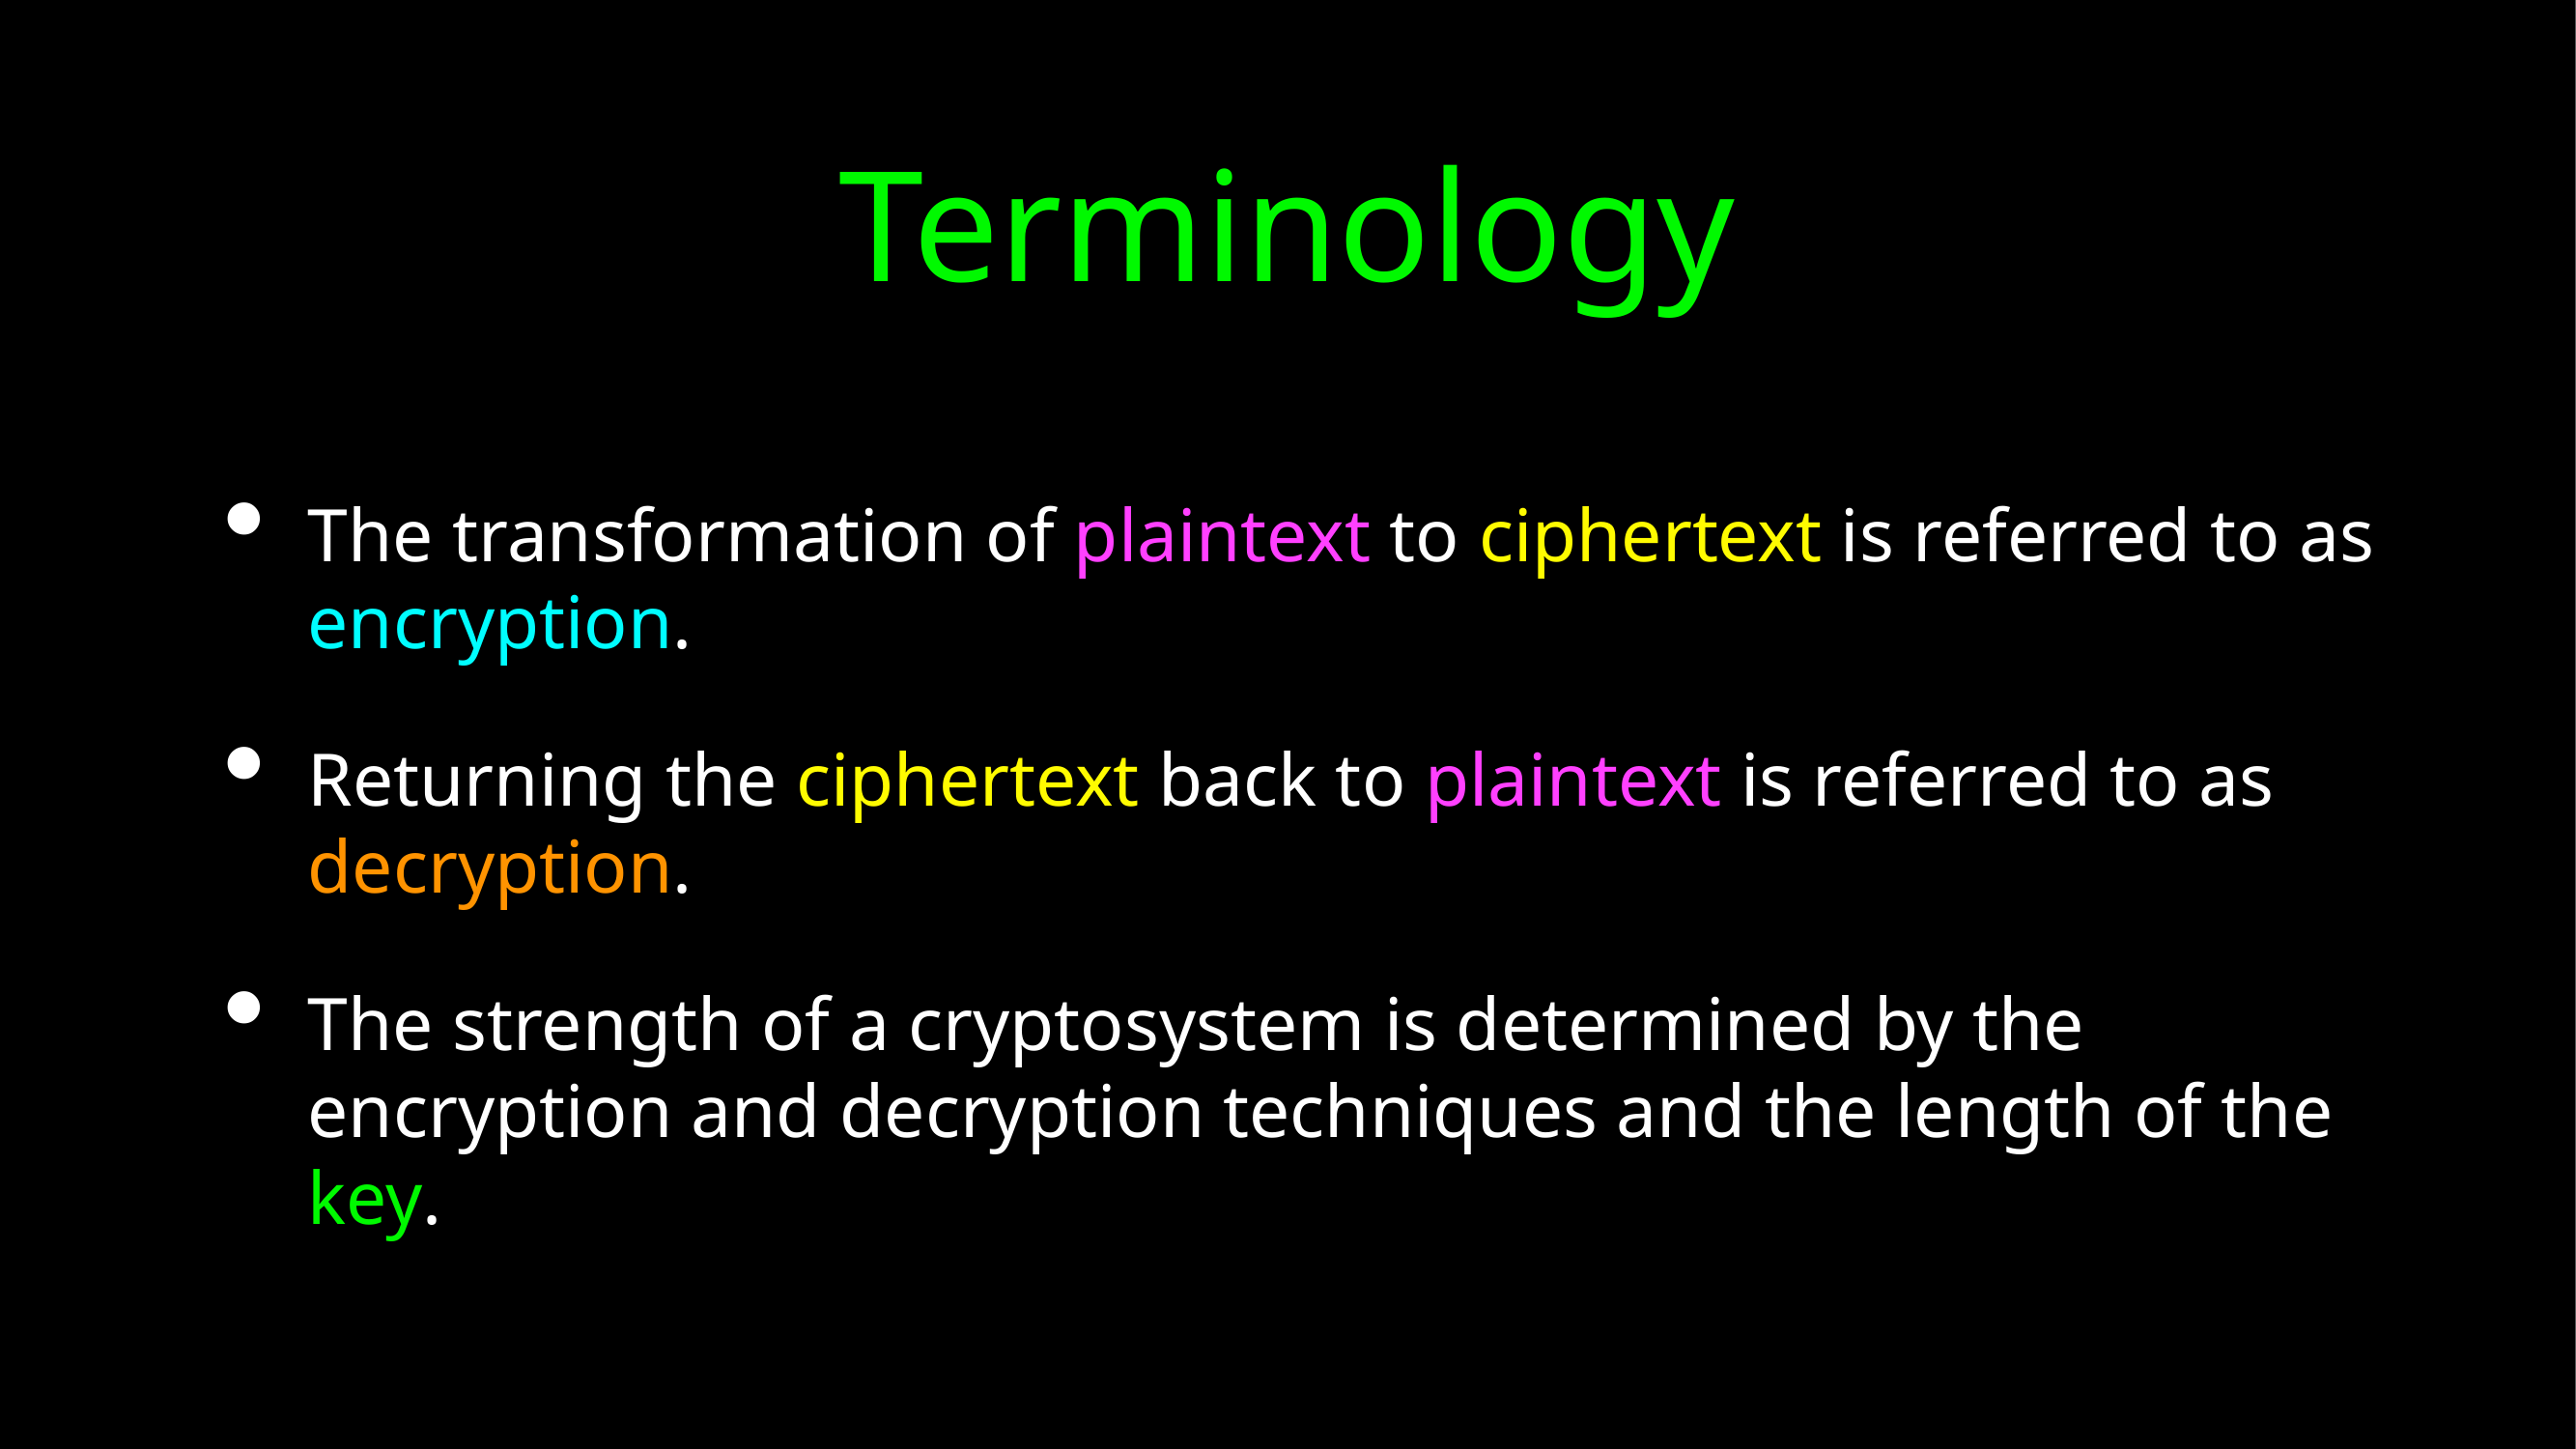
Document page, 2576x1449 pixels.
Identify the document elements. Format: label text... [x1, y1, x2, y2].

list The transformation of plaintext to ciphertext is referred to as encryption. Returning the ciphertext back to plaintext is referred to as decryption. The strength of a cryptosystem is determined by the encryption and decryption techniques and the length of the key. [183, 412, 2392, 1317]
title Terminology [183, 38, 2392, 404]
